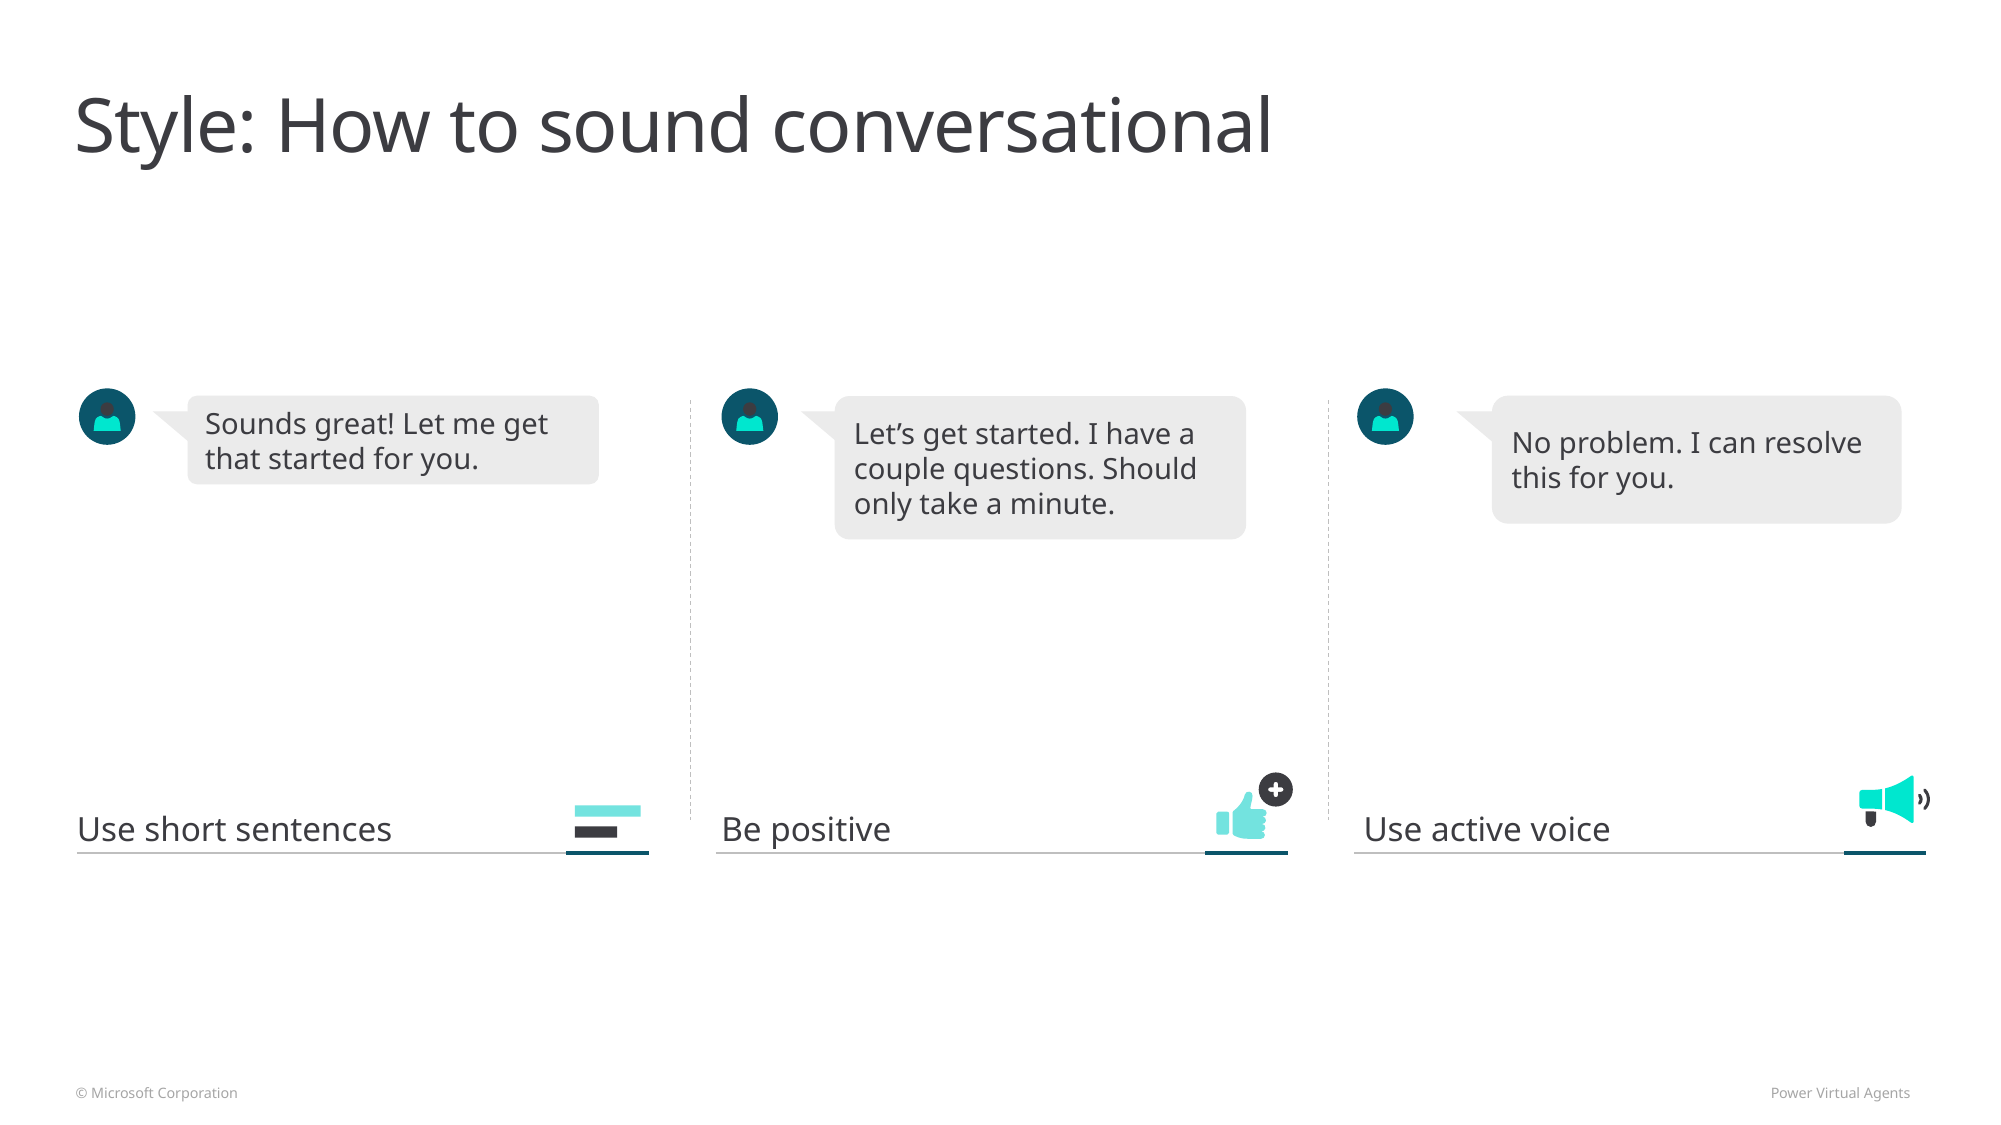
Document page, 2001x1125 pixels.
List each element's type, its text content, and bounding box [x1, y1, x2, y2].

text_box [721, 388, 779, 446]
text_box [574, 805, 641, 838]
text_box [800, 395, 1247, 540]
text_box Be positive [721, 793, 913, 852]
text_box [1216, 772, 1293, 839]
title Style: How to sound conversational [74, 101, 1930, 168]
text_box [1356, 388, 1414, 446]
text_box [78, 388, 136, 446]
text_box Use short sentences [76, 793, 412, 852]
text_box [1455, 395, 1902, 524]
text_box Use active voice [1363, 793, 1632, 852]
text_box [152, 395, 600, 485]
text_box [1857, 774, 1932, 829]
